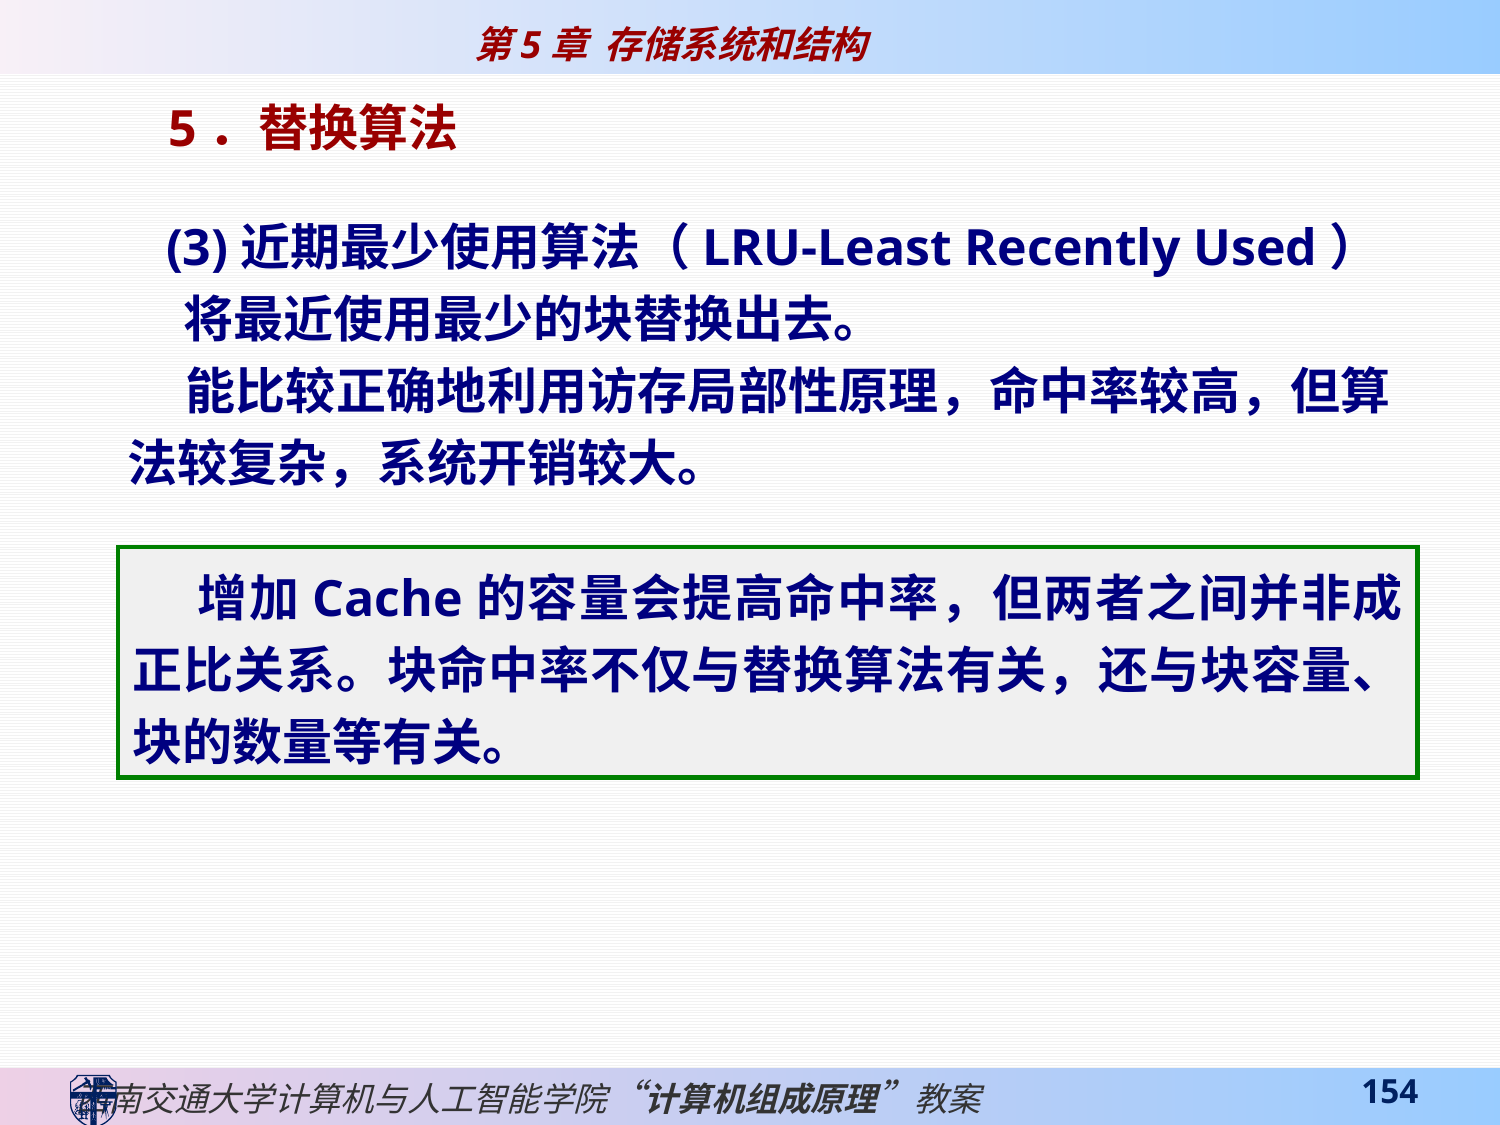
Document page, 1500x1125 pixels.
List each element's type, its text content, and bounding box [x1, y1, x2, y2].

text_box 增加Cache的容量会提高命中率，但两者之间并非成正比关系。块命中率不仅与替换算法有关，还与块容量、块的数量等有关。 [117, 546, 1418, 778]
table_header 地址范围（空间） [1226, 0, 1230, 73]
text_box 5．替换算法 [153, 90, 1500, 157]
text_box (3)近期最少使用算法（LRU-Least Recently Used） 将最近使用最少的块替换出去。 能比较正确地利用访存局部性原理，命中率较高，但算法较复杂，系统开销较大。 [112, 196, 1394, 499]
